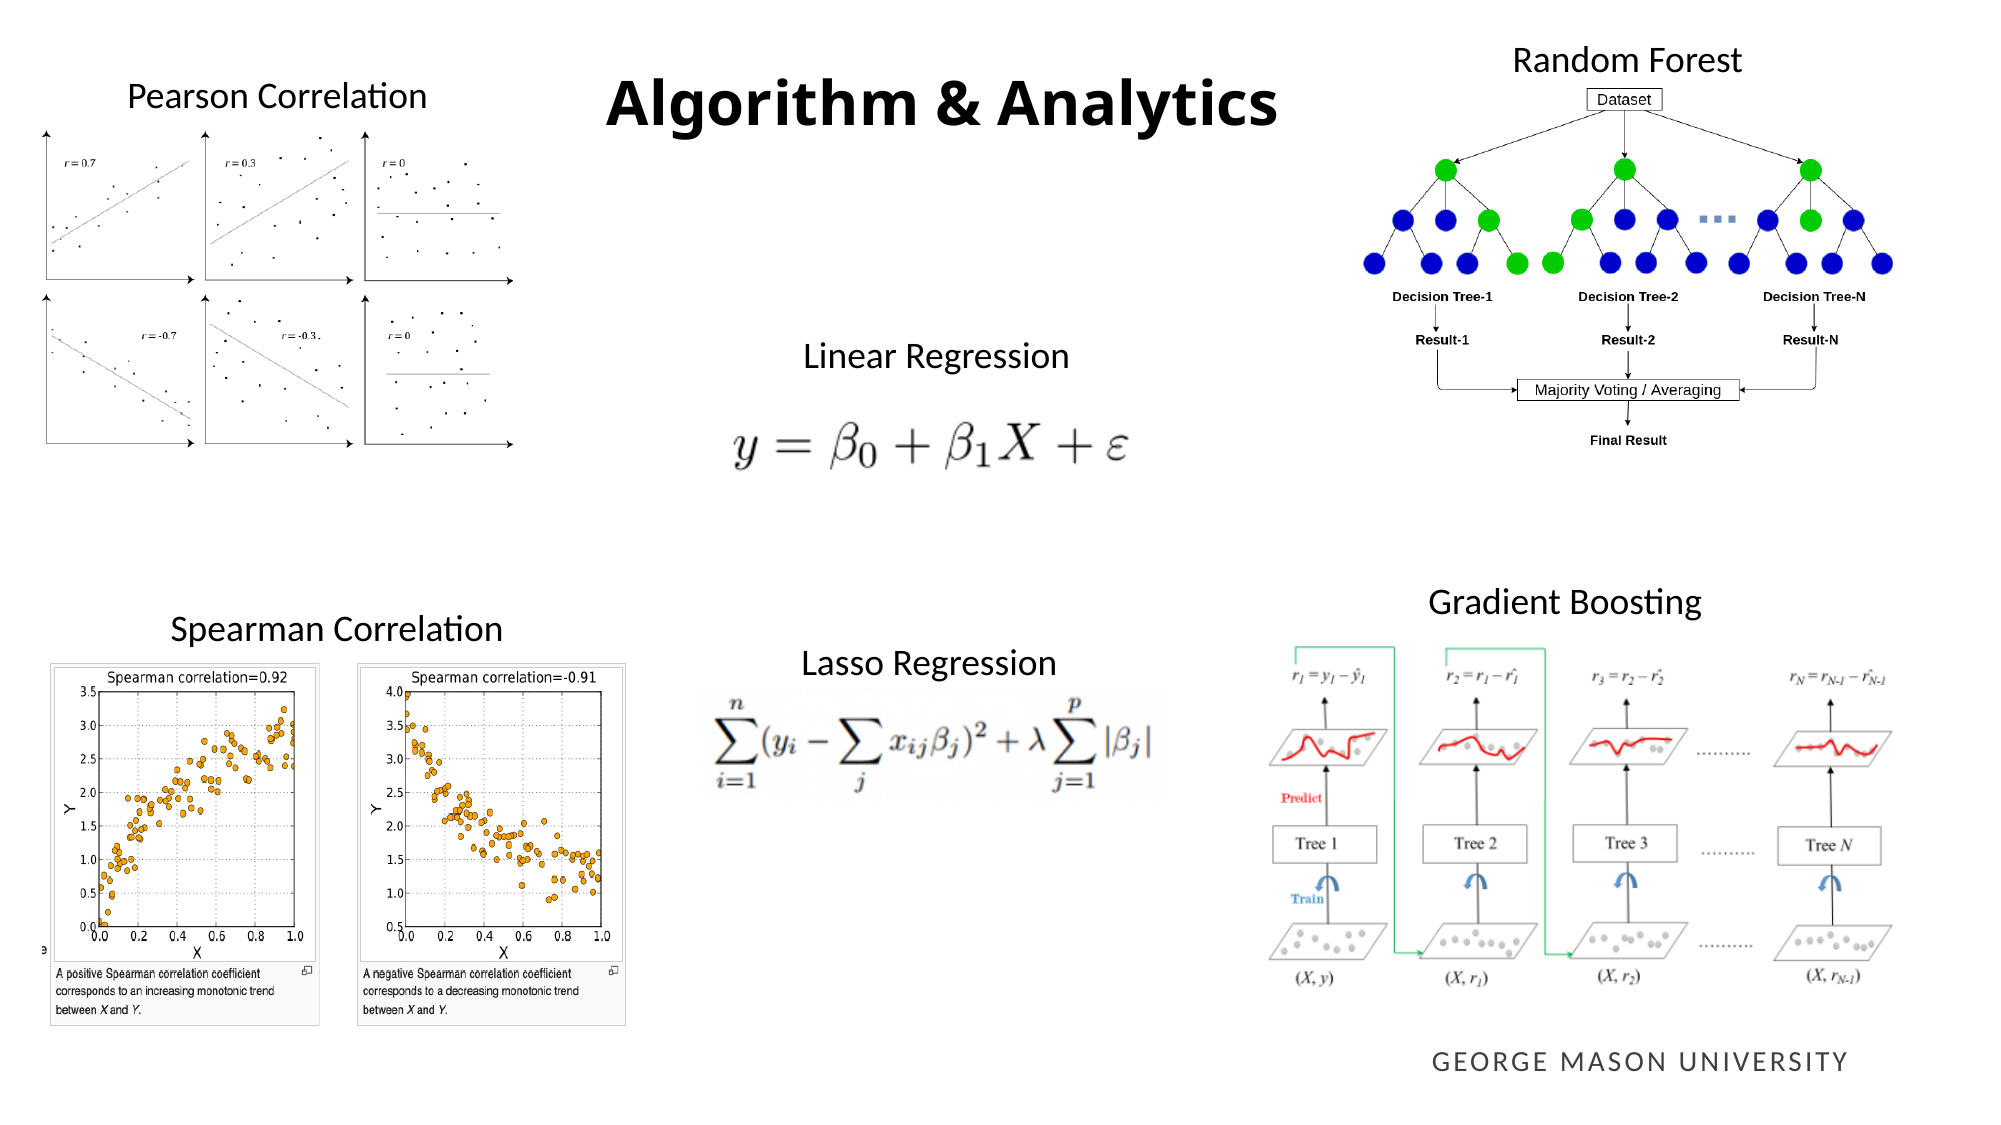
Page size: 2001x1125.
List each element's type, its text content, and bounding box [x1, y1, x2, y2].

title Algorithm & Analytics [591, 64, 1363, 147]
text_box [687, 630, 1172, 803]
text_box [686, 323, 1188, 500]
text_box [1363, 28, 1893, 448]
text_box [42, 63, 513, 448]
text_box Spearman Correlation [102, 596, 573, 657]
footer GEORGE MASON UNIVERSITY [1187, 1035, 1863, 1096]
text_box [1225, 569, 1906, 1004]
picture [42, 657, 631, 1035]
